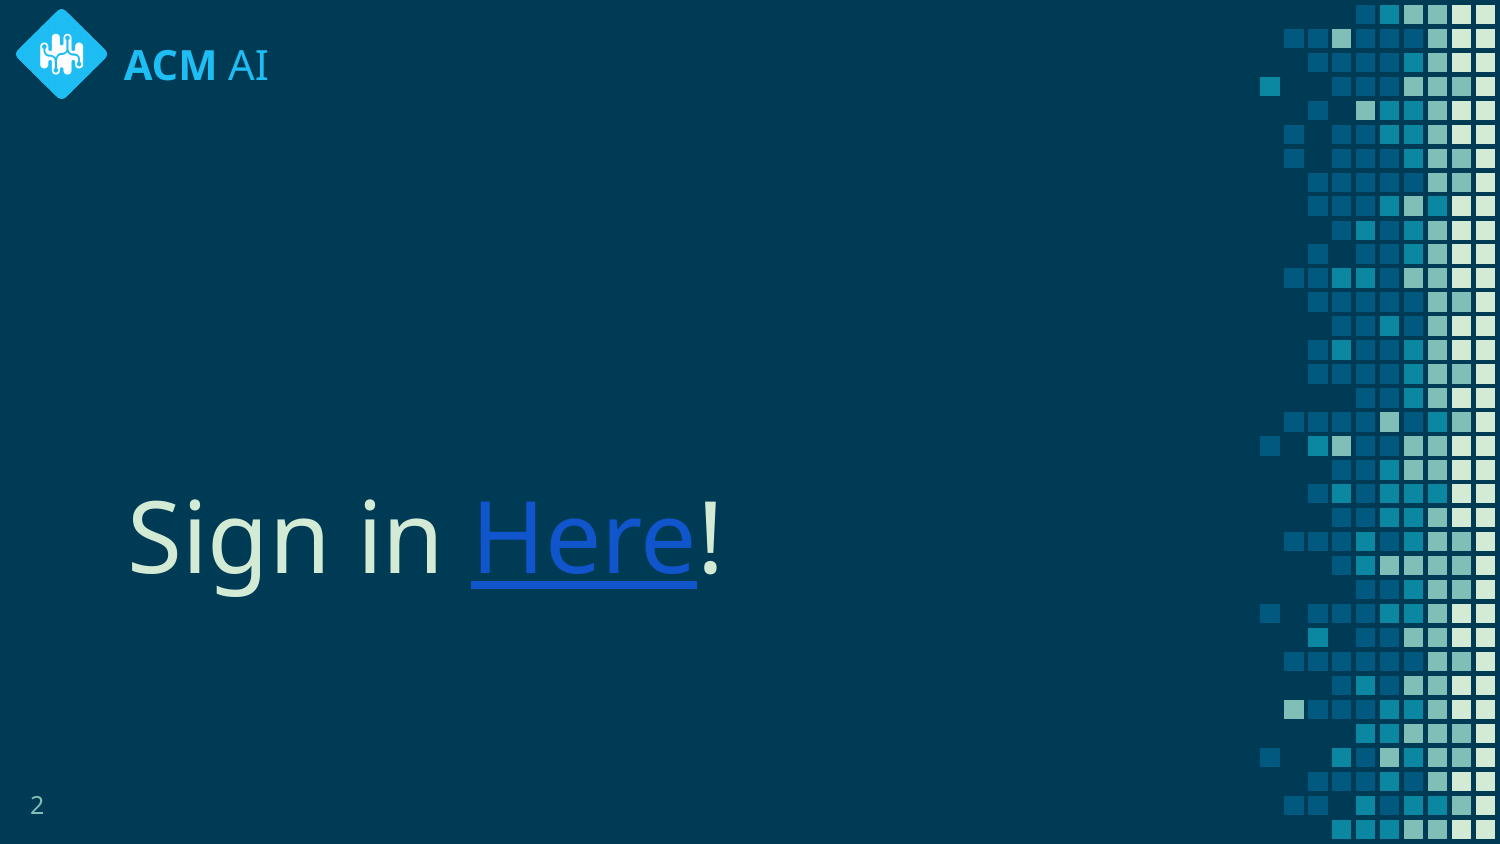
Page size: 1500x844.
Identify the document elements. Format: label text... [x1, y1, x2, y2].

picture [17, 10, 106, 98]
slide_number ‹#› [15, 774, 105, 839]
text_box ACM AI [111, 23, 291, 84]
title Sign in Here! [112, 333, 1149, 625]
